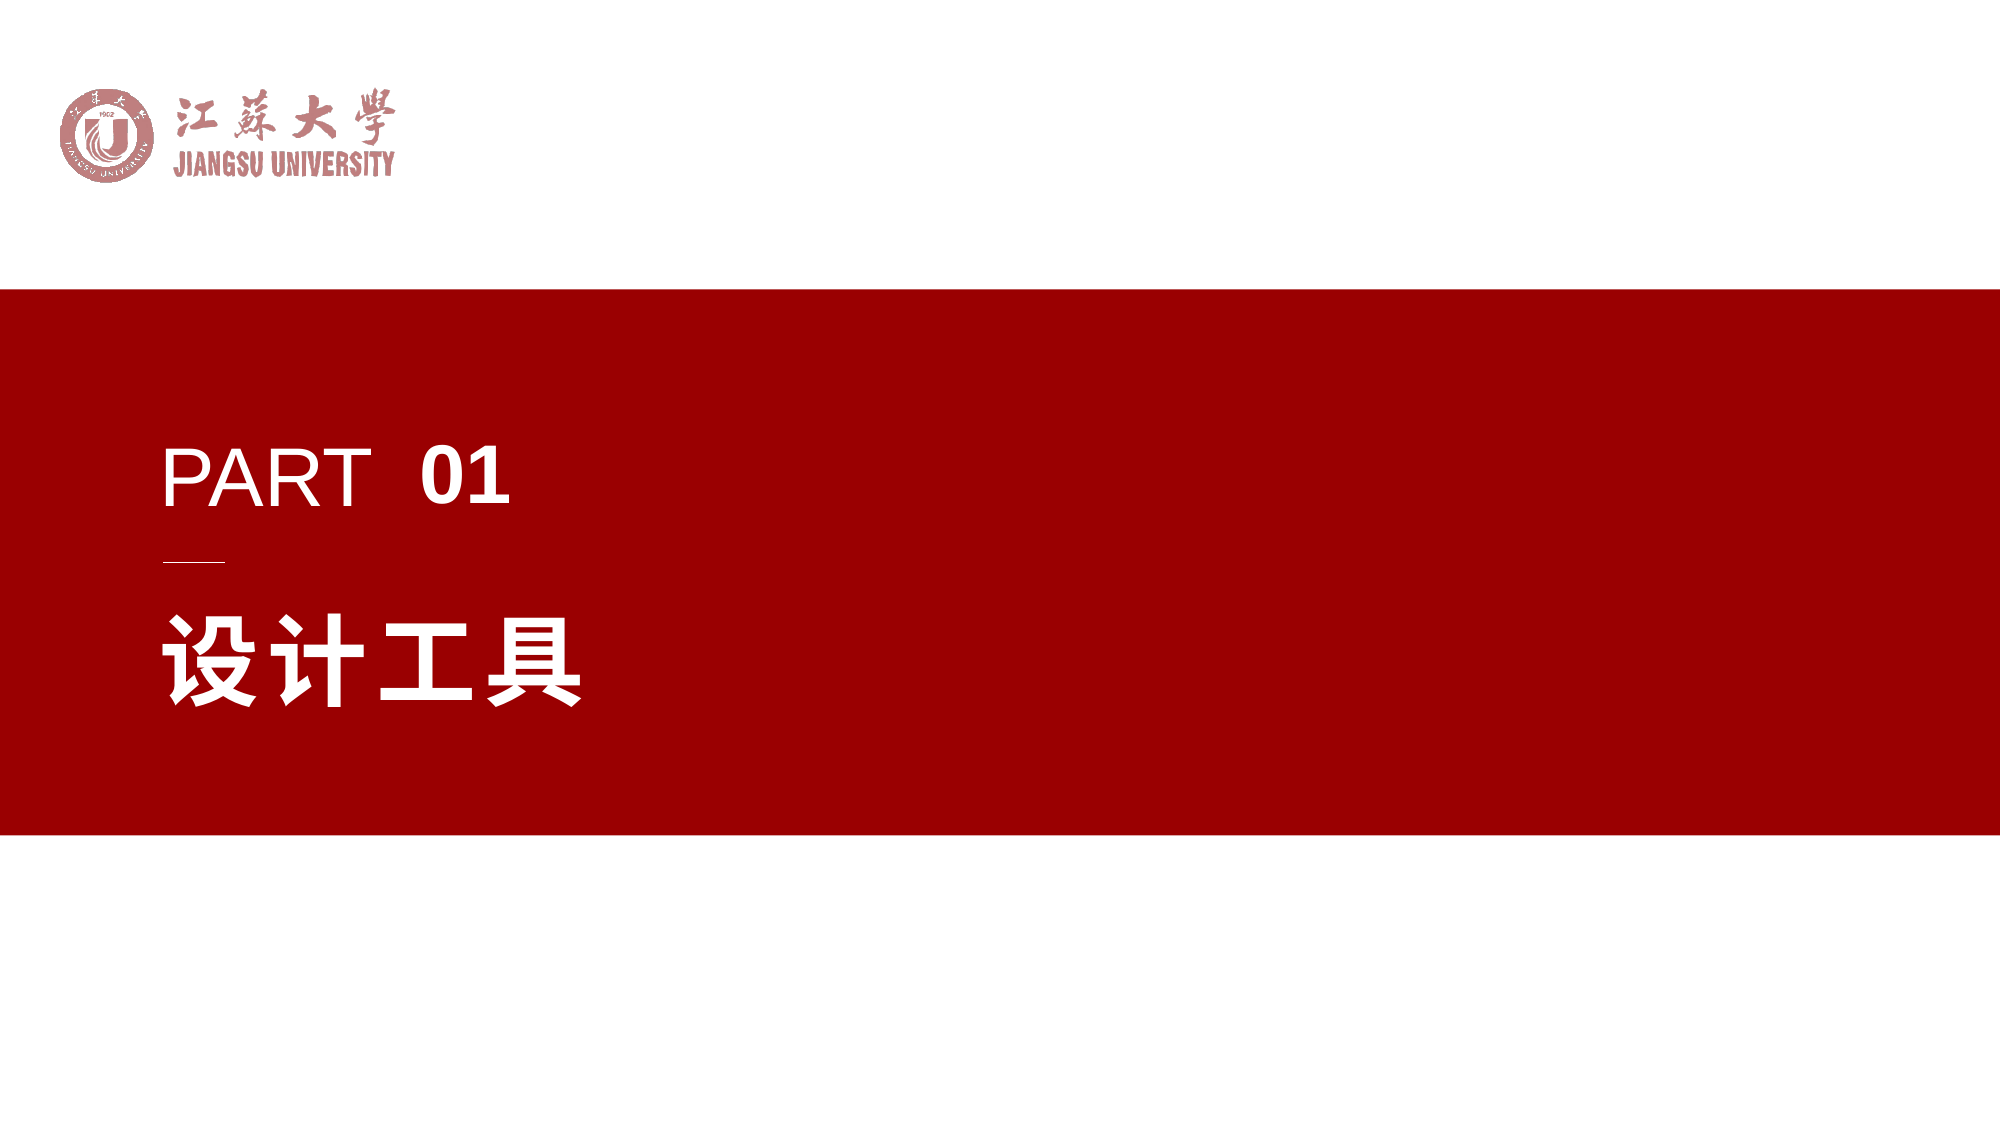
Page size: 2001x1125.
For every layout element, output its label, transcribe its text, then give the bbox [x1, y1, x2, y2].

list 01 [404, 418, 1343, 535]
list 设计工具 [144, 604, 1343, 750]
